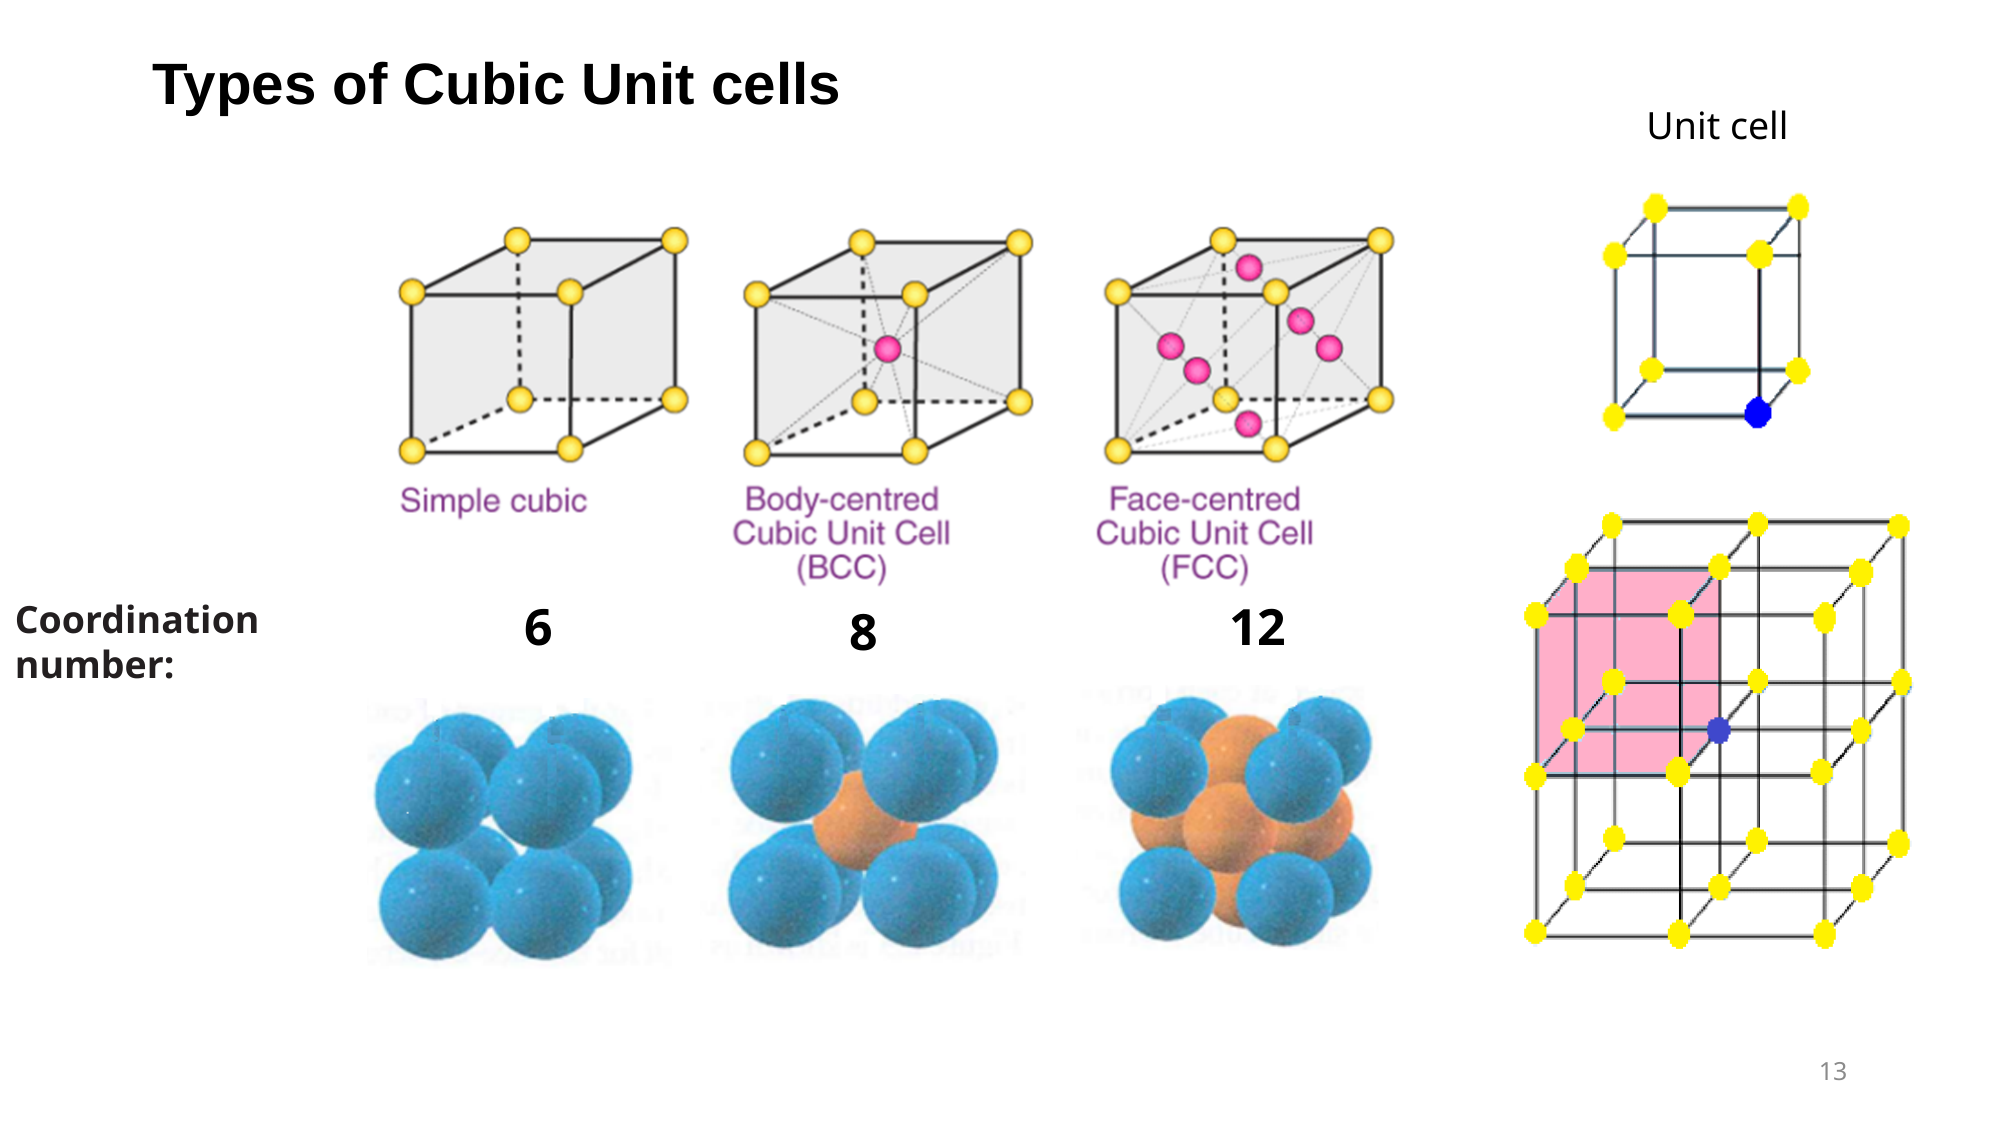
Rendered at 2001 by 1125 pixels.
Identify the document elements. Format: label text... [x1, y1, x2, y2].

picture [1599, 176, 1847, 455]
title Types of Cubic Unit cells [137, 59, 902, 112]
picture [354, 223, 1449, 589]
picture [1509, 495, 1937, 961]
text_box Unit cell [1631, 94, 1804, 155]
picture [700, 694, 1026, 970]
text_box 12 [1214, 589, 1302, 663]
text_box Coordination number: [0, 588, 441, 693]
text_box 8 [834, 593, 894, 668]
picture [1076, 685, 1413, 961]
picture [367, 698, 672, 994]
slide_number 13 [1412, 1042, 1863, 1103]
text_box 6 [509, 589, 560, 663]
